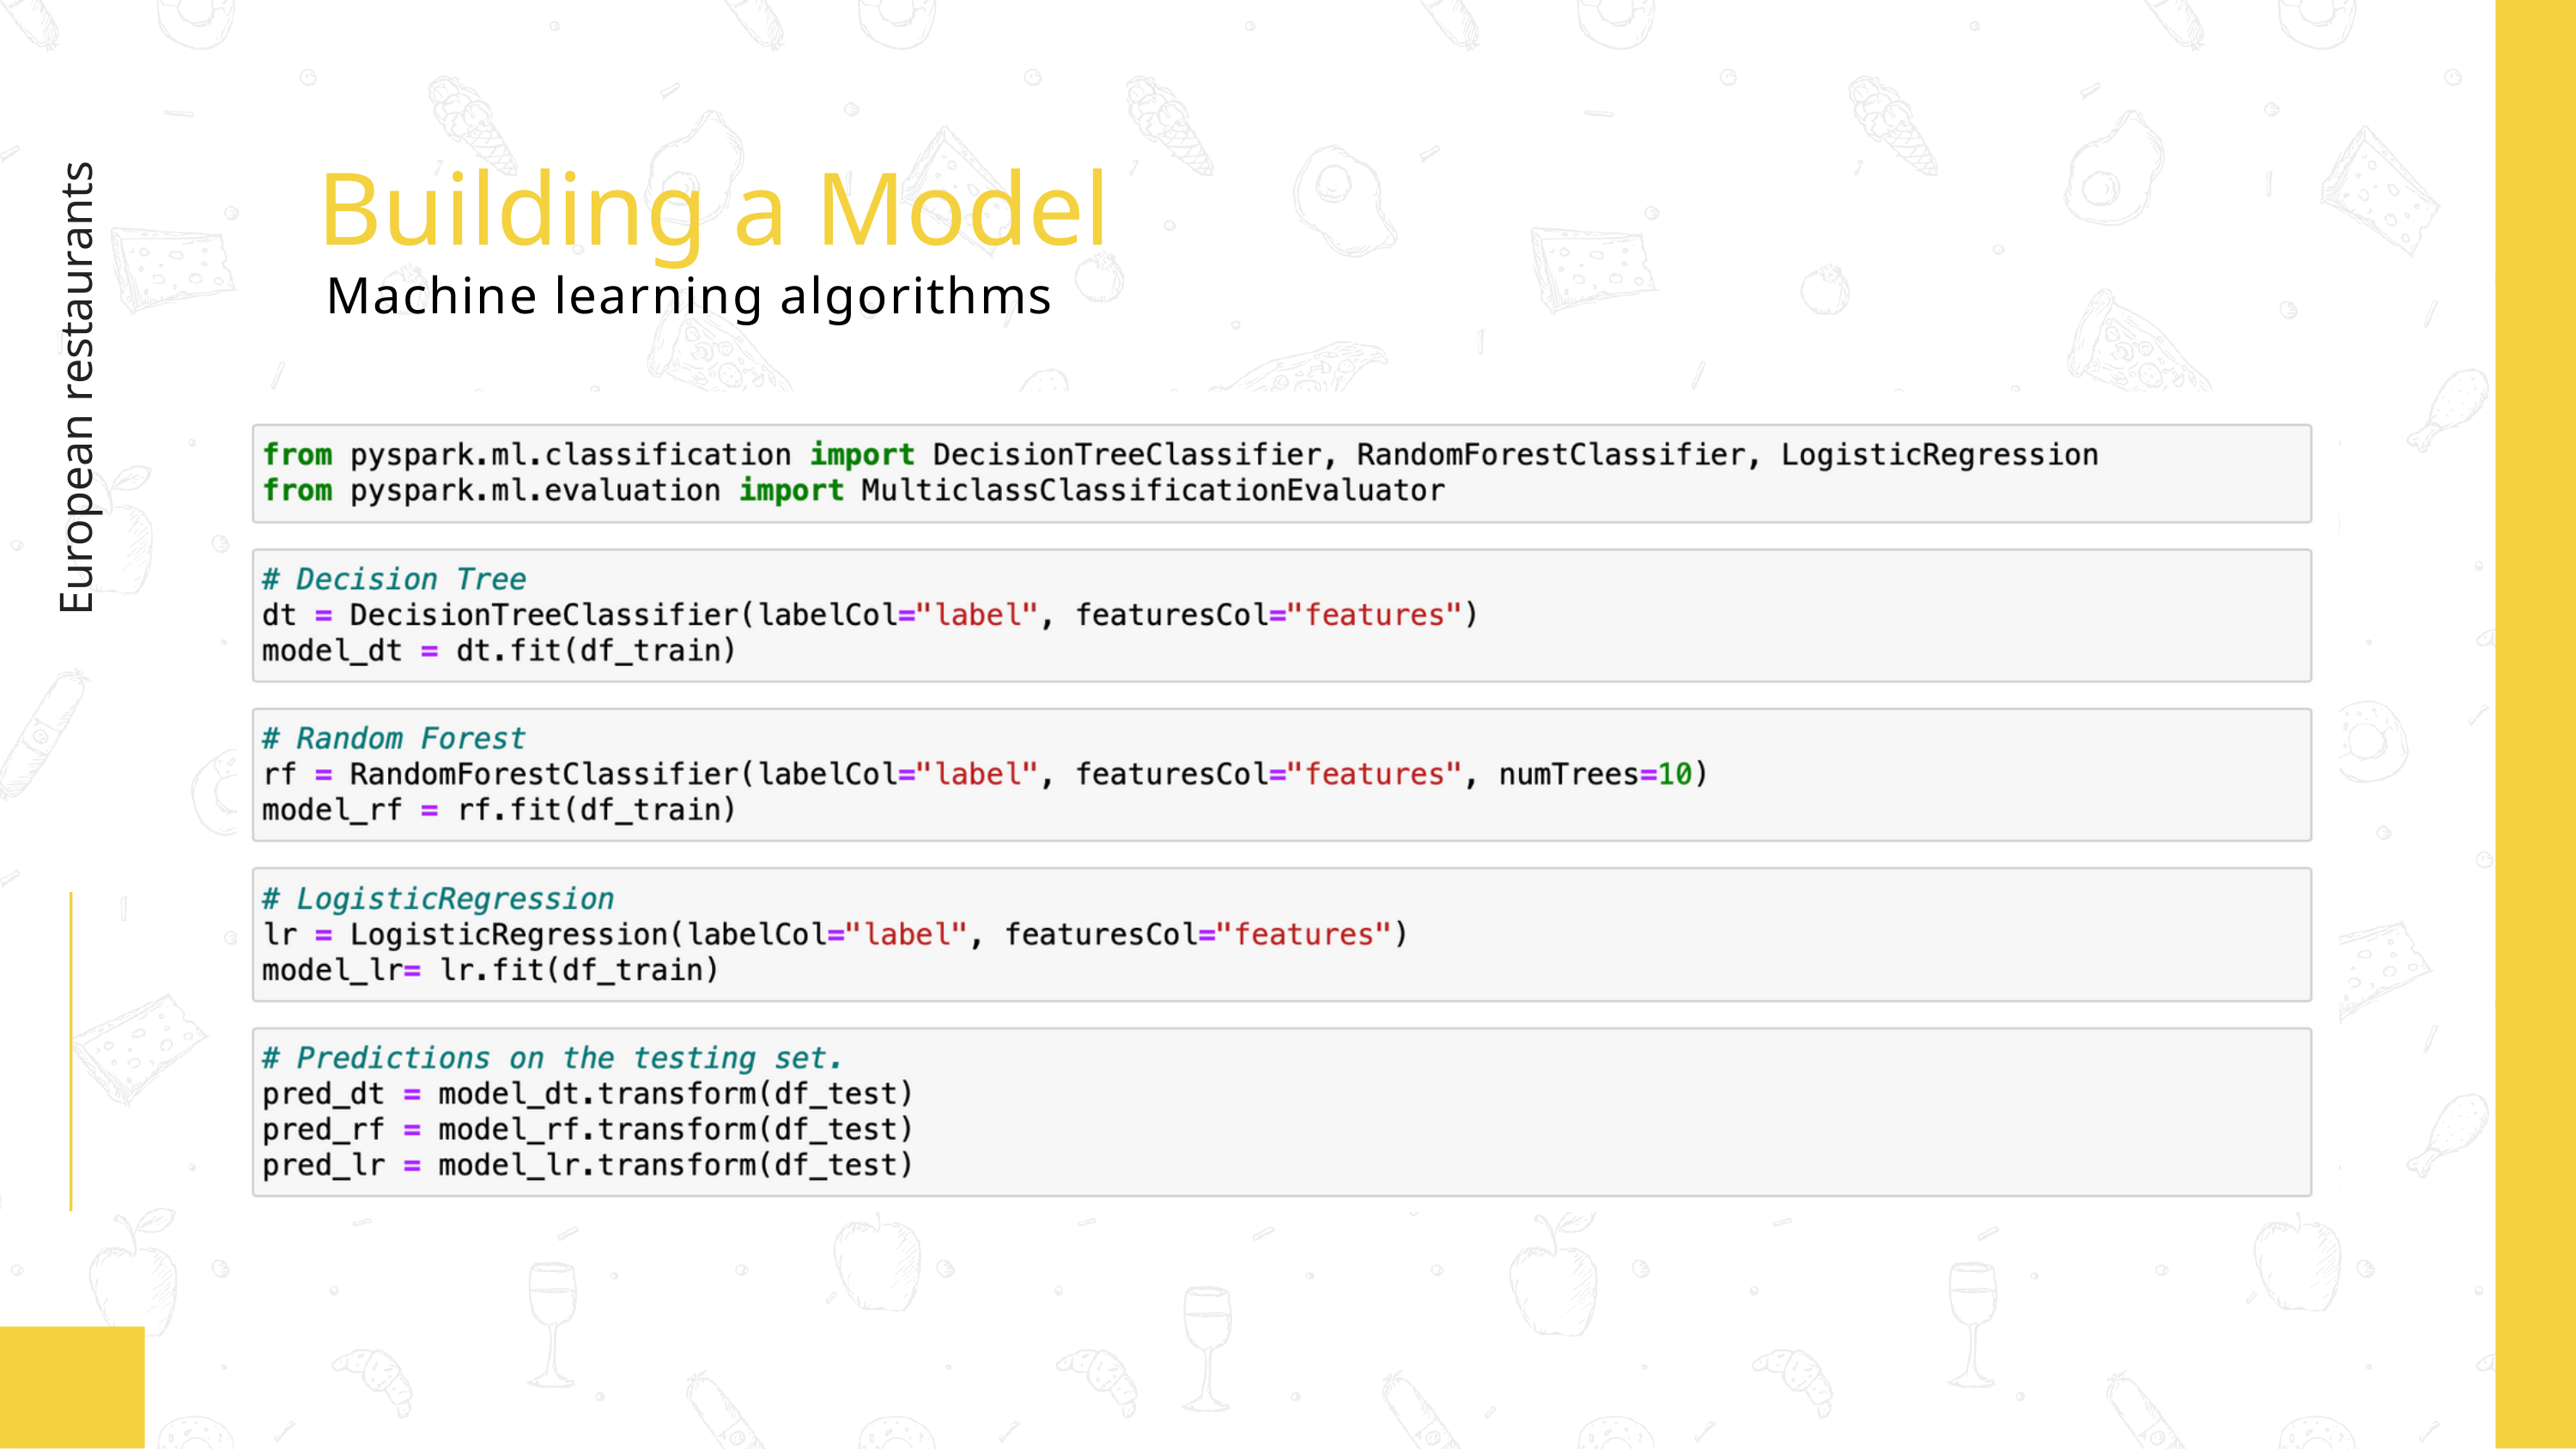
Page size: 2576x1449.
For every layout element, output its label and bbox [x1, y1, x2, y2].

text_box [317, 144, 1289, 500]
text_box [49, 149, 103, 1212]
picture [0, 0, 2576, 1449]
